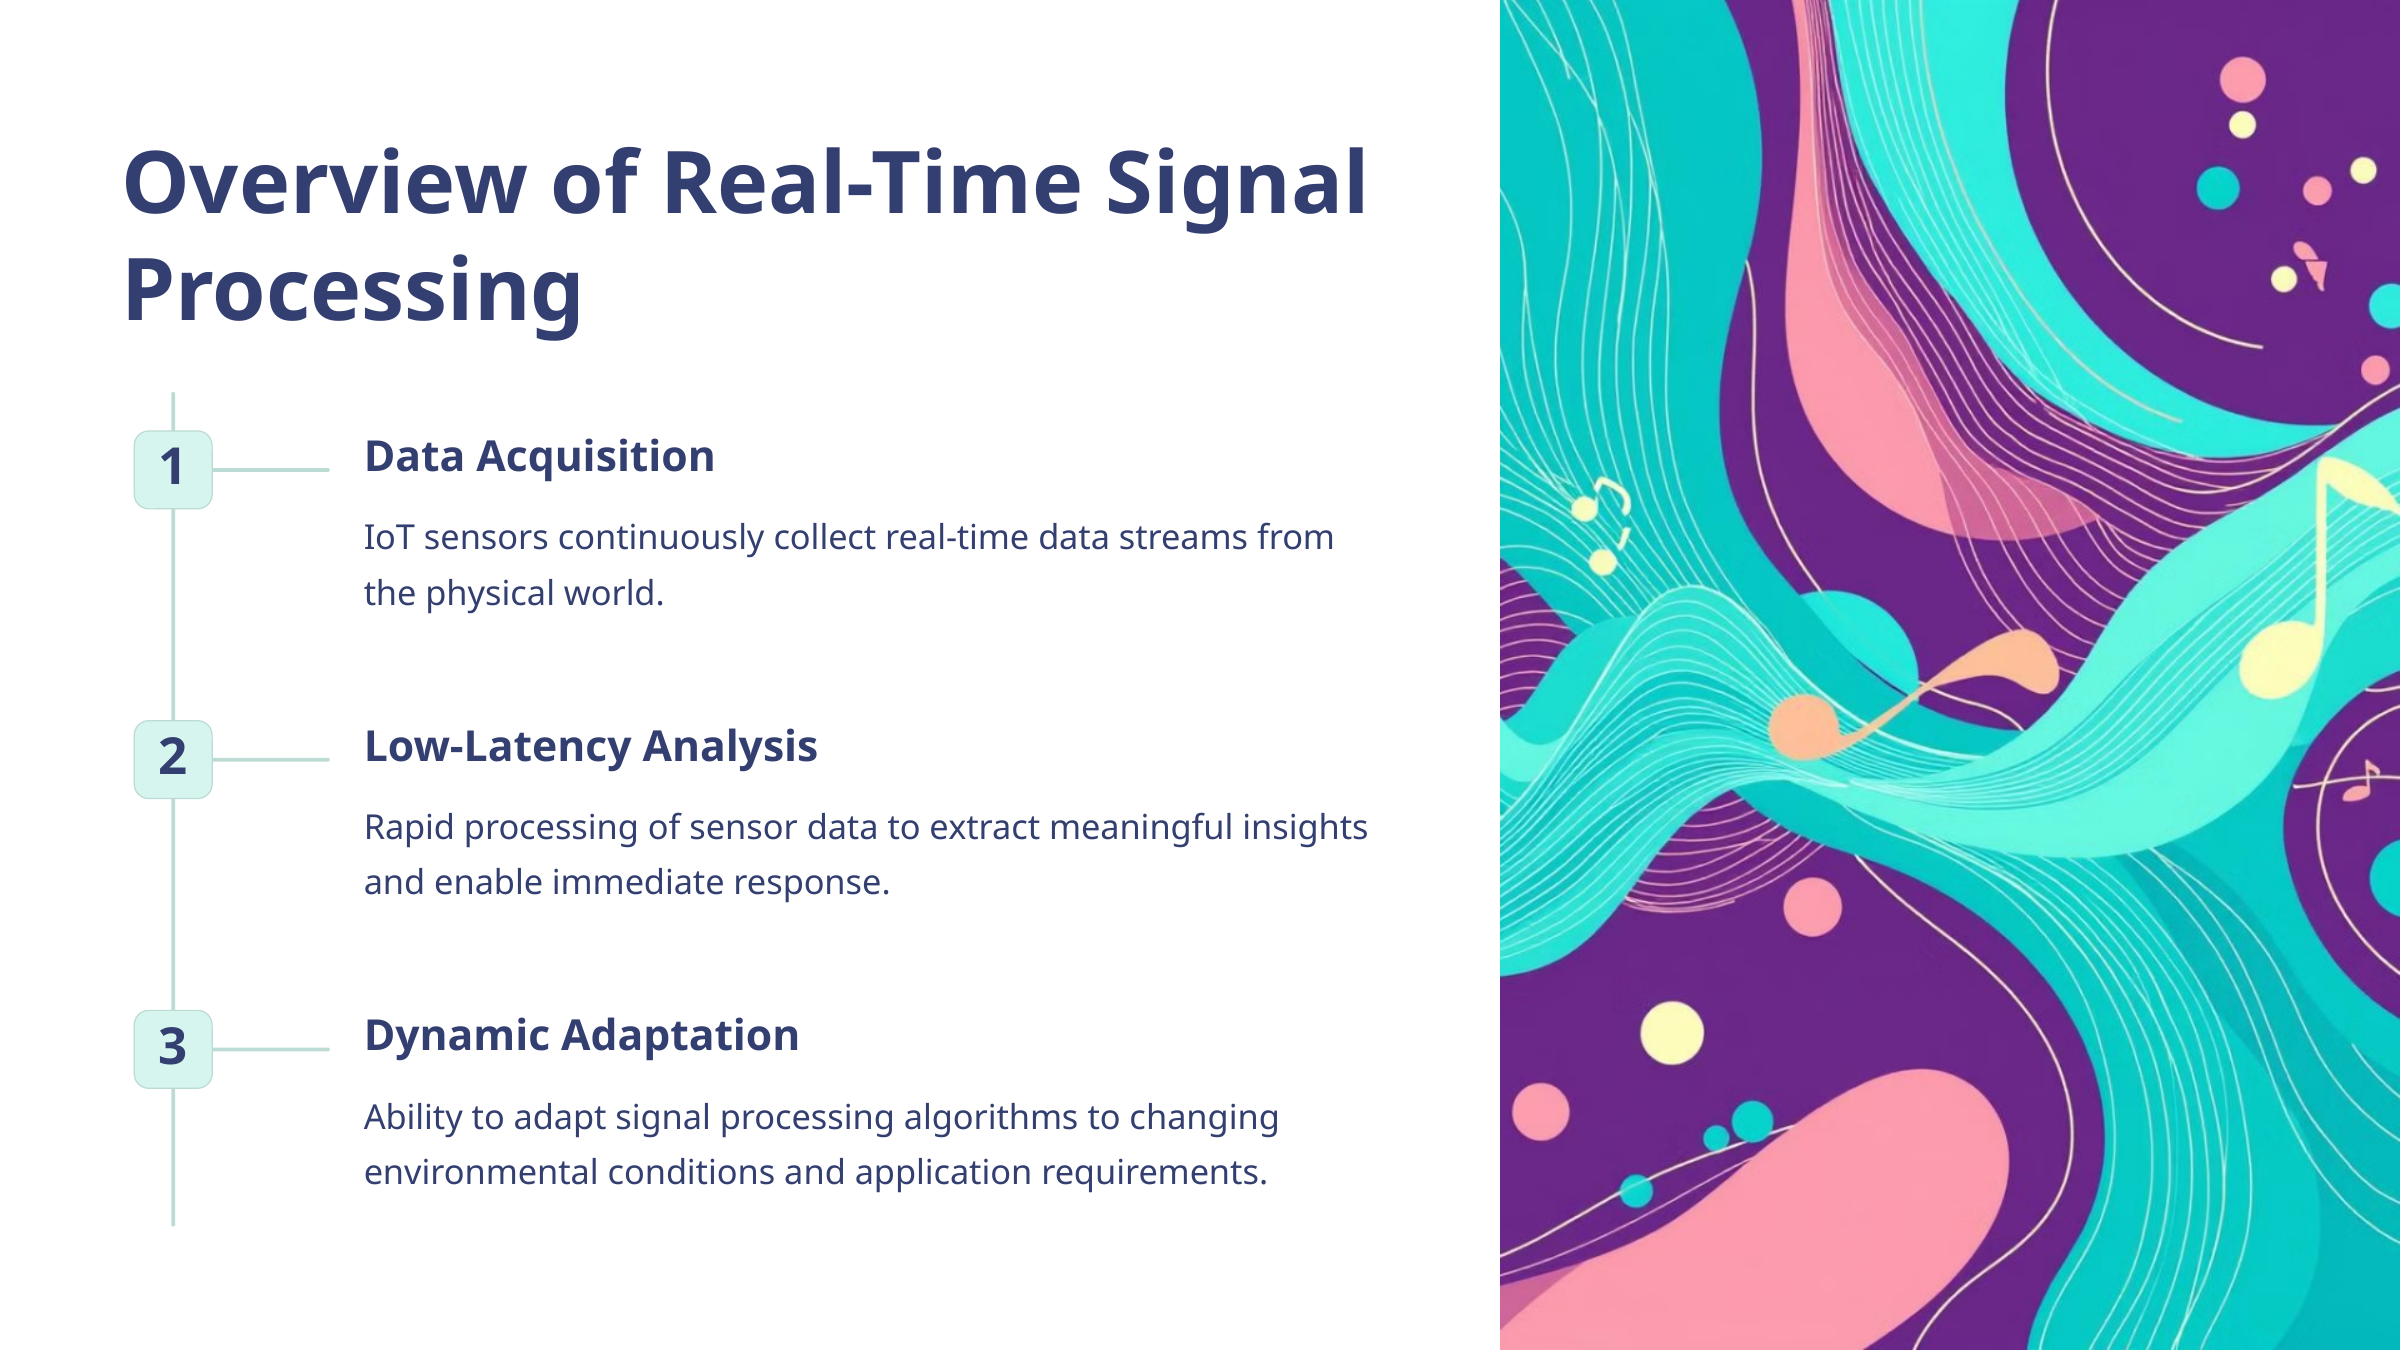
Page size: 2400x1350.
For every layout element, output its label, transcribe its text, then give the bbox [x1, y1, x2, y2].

text_box [213, 468, 330, 472]
text_box [213, 1047, 330, 1052]
text_box Ability to adapt signal processing algorithms to changing environmental conditions and application requirements. [363, 1081, 1379, 1192]
text_box [171, 1089, 176, 1227]
text_box Low-Latency Analysis [363, 716, 963, 771]
text_box Rapid processing of sensor data to extract meaningful insights and enable immediate response. [363, 791, 1379, 903]
text_box Overview of Real-Time Signal Processing [121, 123, 1379, 340]
text_box [134, 1010, 213, 1089]
text_box 1 [159, 443, 187, 496]
picture [1499, 0, 2400, 1350]
text_box [171, 509, 176, 720]
text_box IoT sensors continuously collect real-time data streams from the physical world. [363, 501, 1379, 613]
text_box 2 [151, 733, 195, 786]
text_box [134, 720, 213, 799]
text_box Data Acquisition [363, 426, 820, 481]
text_box Dynamic Adaptation [363, 1006, 931, 1061]
text_box [171, 392, 176, 430]
text_box [134, 430, 213, 509]
text_box [171, 799, 176, 1010]
text_box [213, 757, 330, 762]
text_box 3 [151, 1023, 196, 1076]
